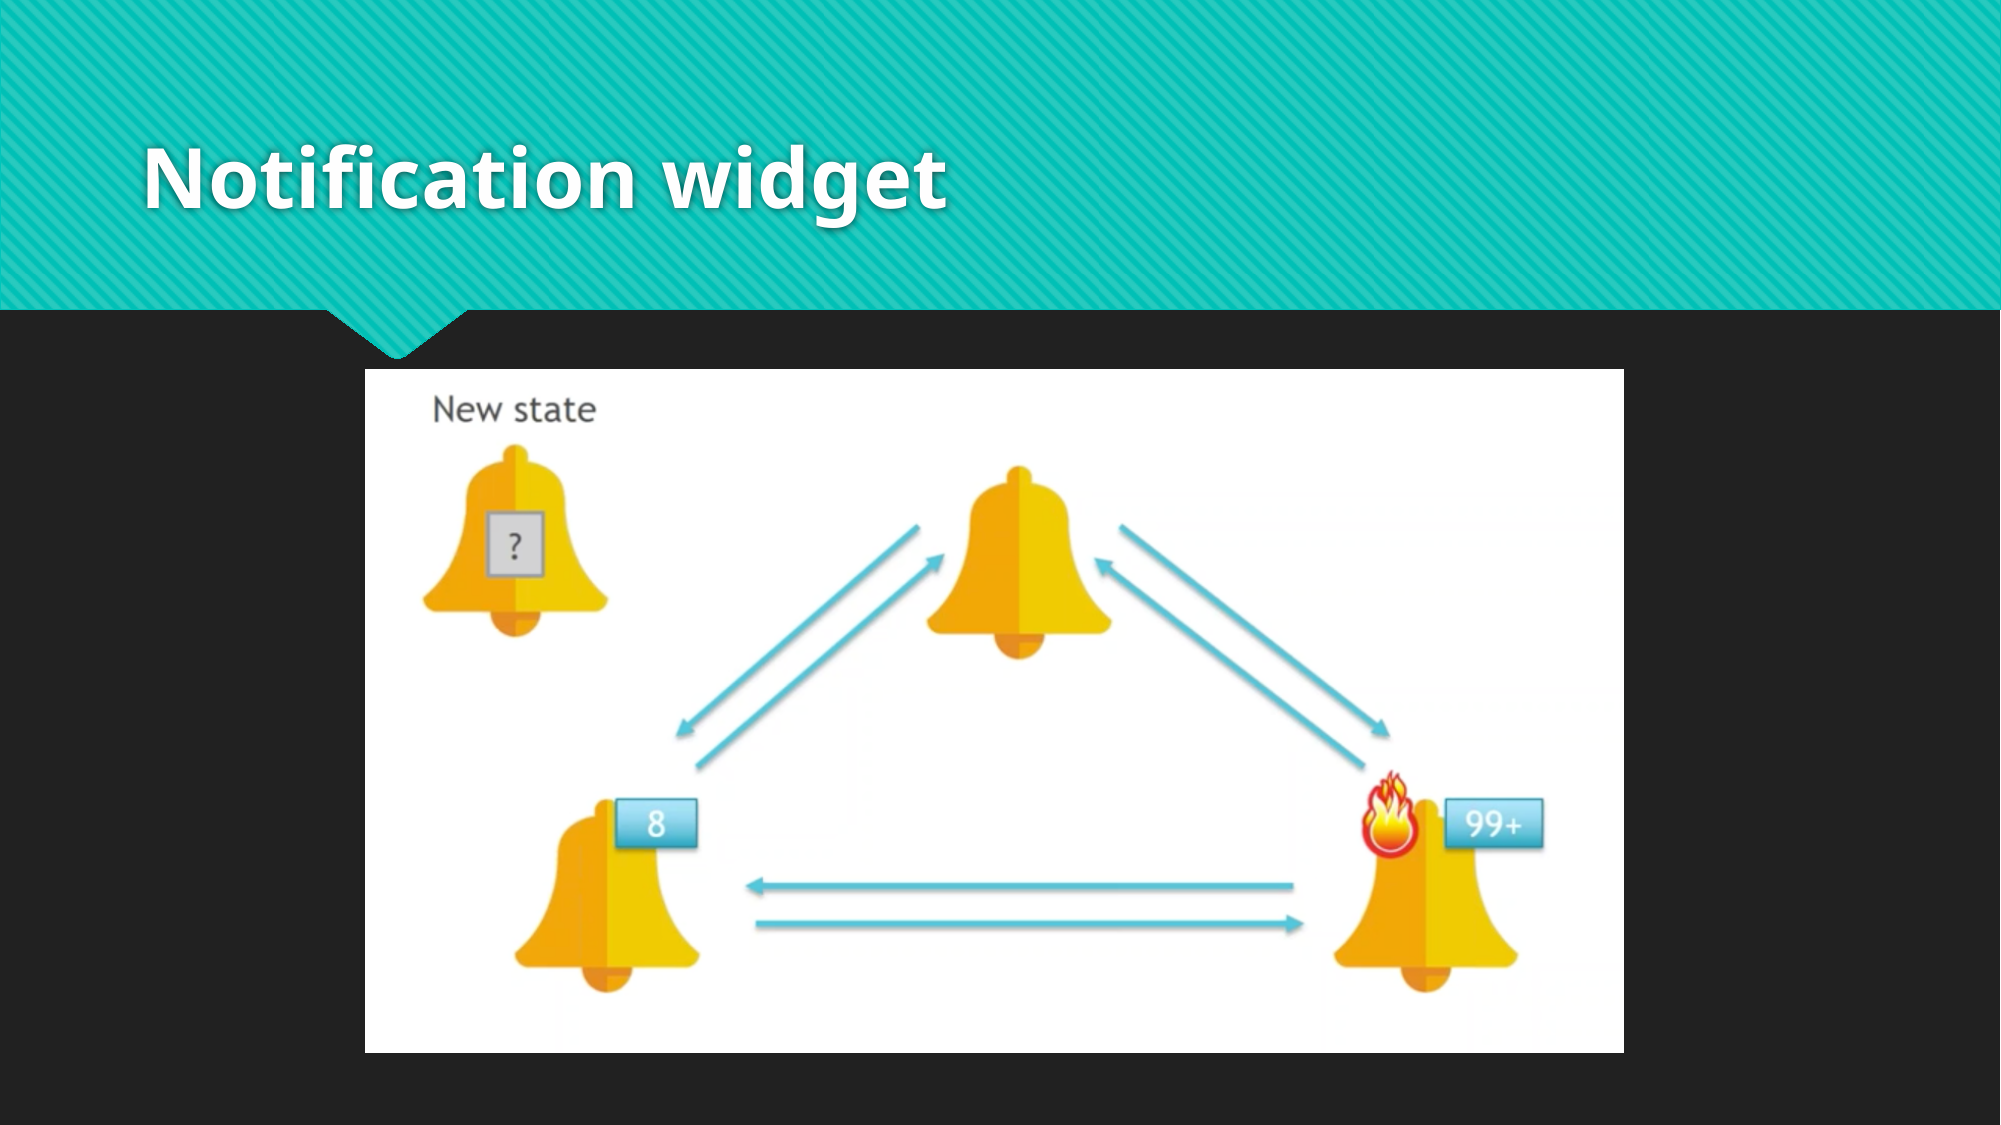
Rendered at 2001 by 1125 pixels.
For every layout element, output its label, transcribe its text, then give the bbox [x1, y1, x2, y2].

picture [364, 369, 1624, 1053]
picture [1, 0, 2000, 358]
title Notification widget [132, 72, 1868, 234]
